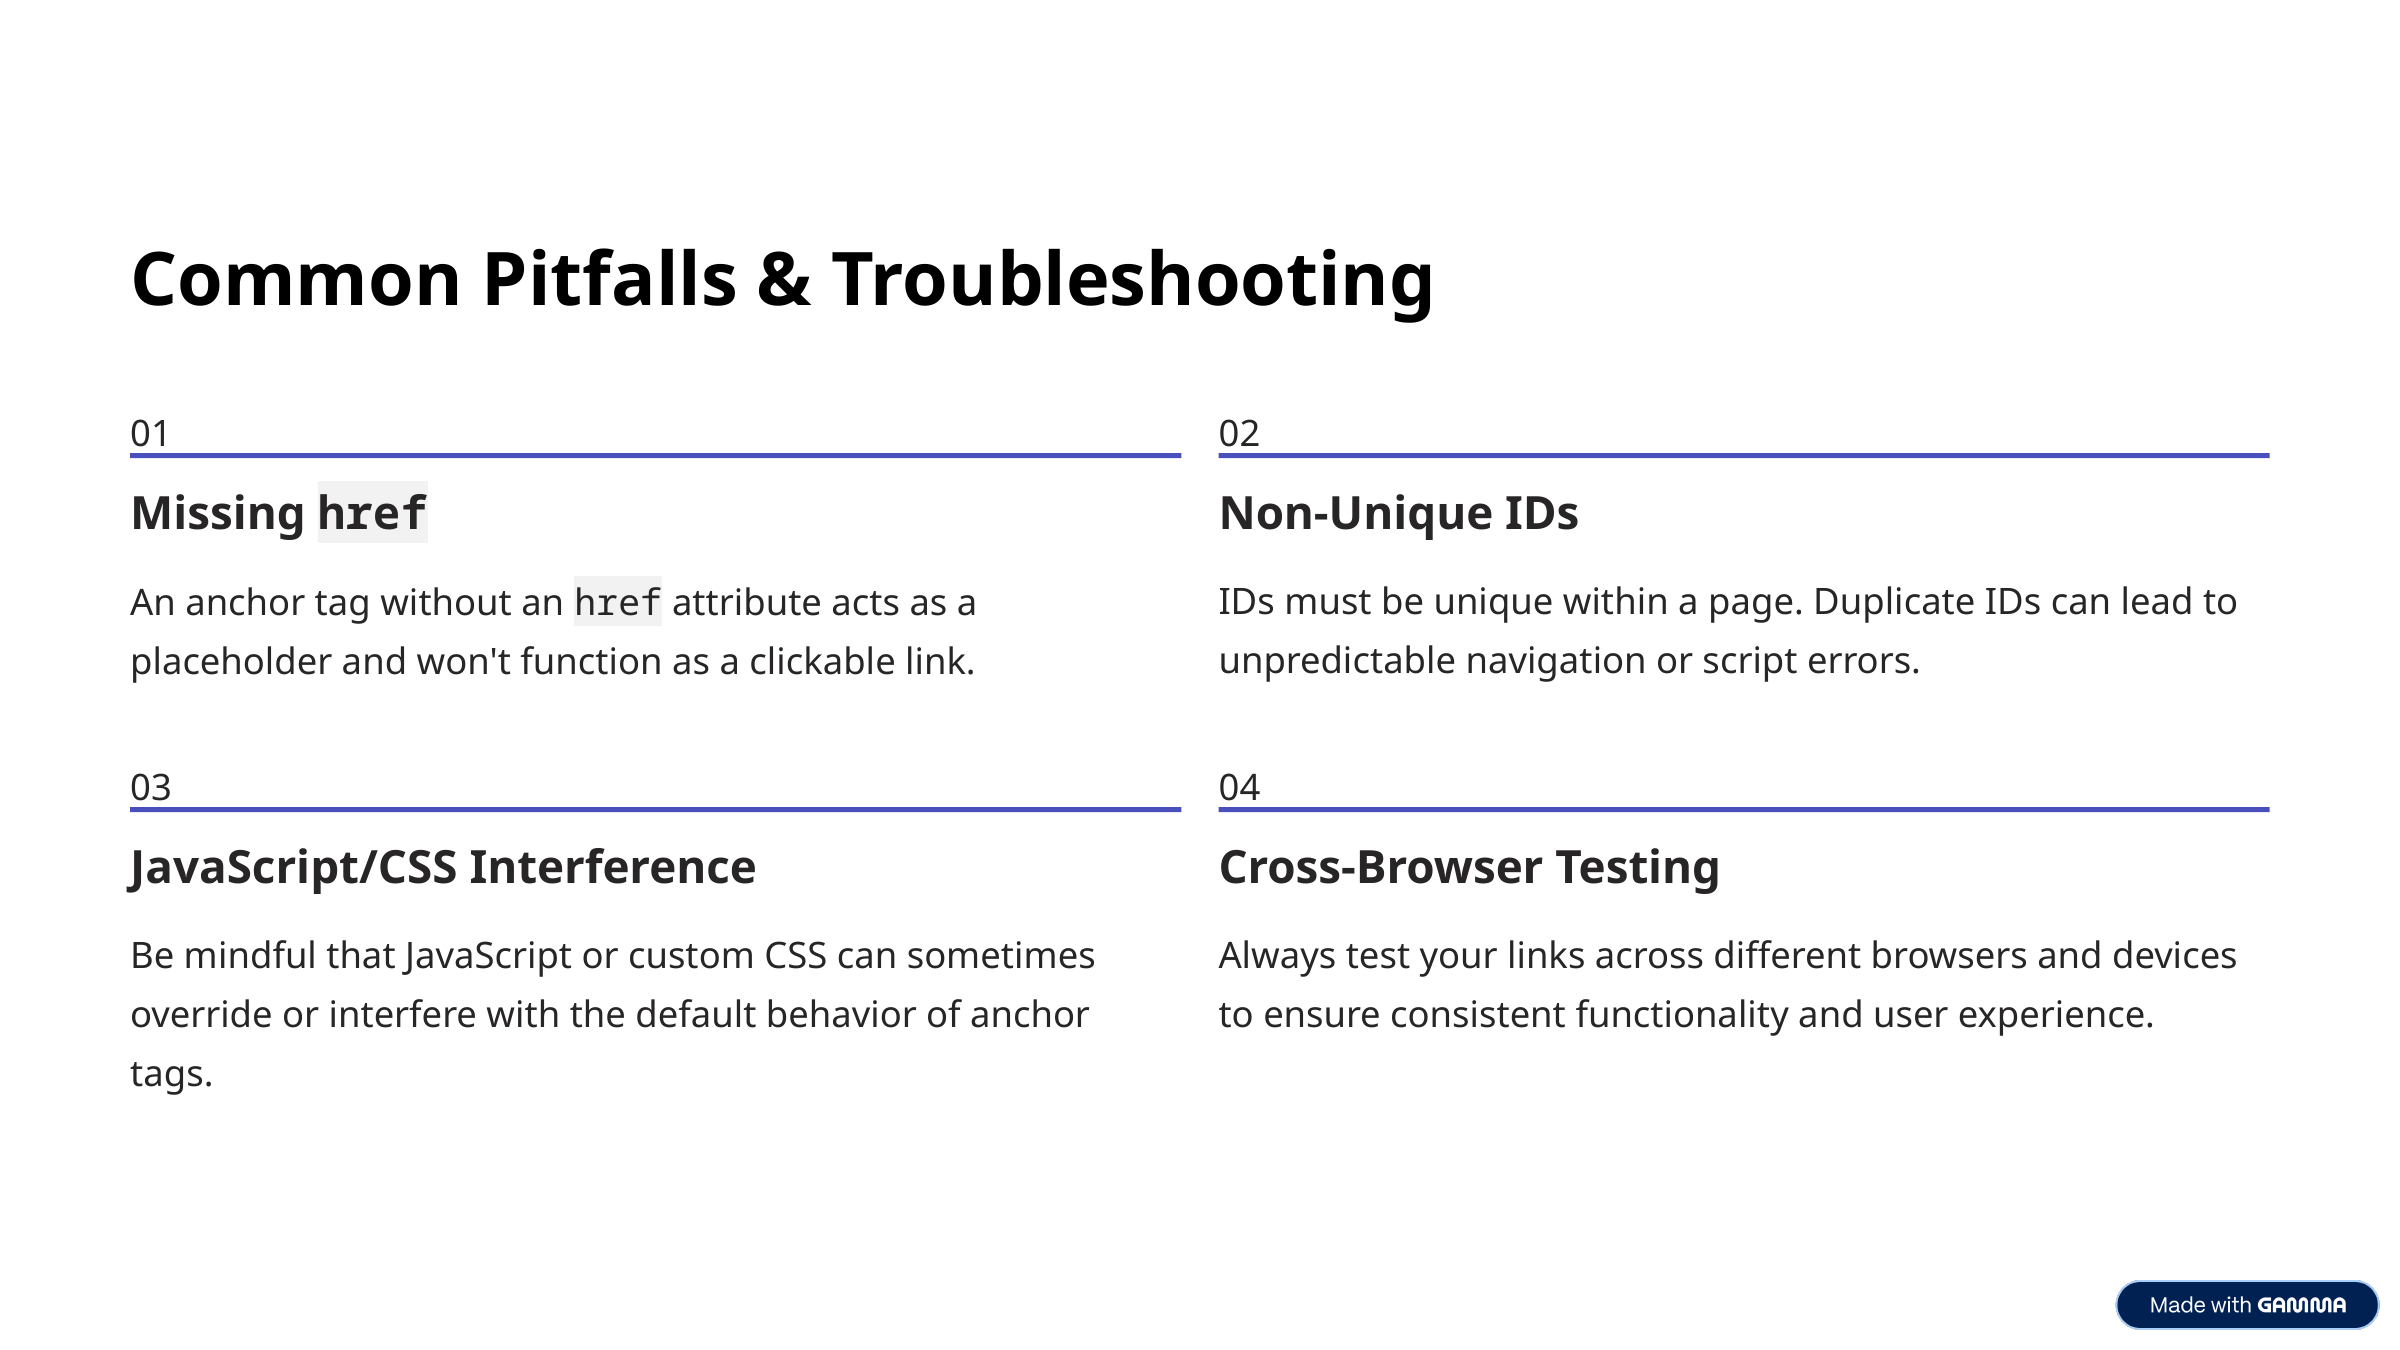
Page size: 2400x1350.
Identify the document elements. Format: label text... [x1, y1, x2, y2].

text_box Common Pitfalls & Troubleshooting [130, 227, 1406, 321]
text_box Be mindful that JavaScript or custom CSS can sometimes override or interfere with the default behavior of anchor tags. [130, 916, 1182, 1095]
text_box Always test your links across different browsers and devices to ensure consistent functionality and user experience. [1218, 916, 2270, 1095]
text_box IDs must be unique within a page. Duplicate IDs can lead to unpredictable navigation or script errors. [1218, 562, 2270, 682]
text_box 03 [130, 748, 168, 796]
text_box An anchor tag without an href attribute acts as a placeholder and won't function as a clickable link. [130, 563, 1182, 684]
text_box 04 [1218, 748, 1256, 796]
text_box Cross-Browser Testing [1218, 835, 1742, 894]
text_box Non-Unique IDs [1218, 481, 1684, 540]
text_box [1218, 807, 2270, 813]
text_box [130, 807, 1182, 813]
text_box [130, 453, 1182, 459]
text_box [1218, 453, 2270, 459]
text_box 02 [1218, 394, 1256, 442]
text_box Missing href [130, 481, 596, 541]
text_box JavaScript/CSS Interference [130, 835, 779, 894]
picture [2106, 1271, 2389, 1339]
text_box 01 [130, 394, 168, 442]
